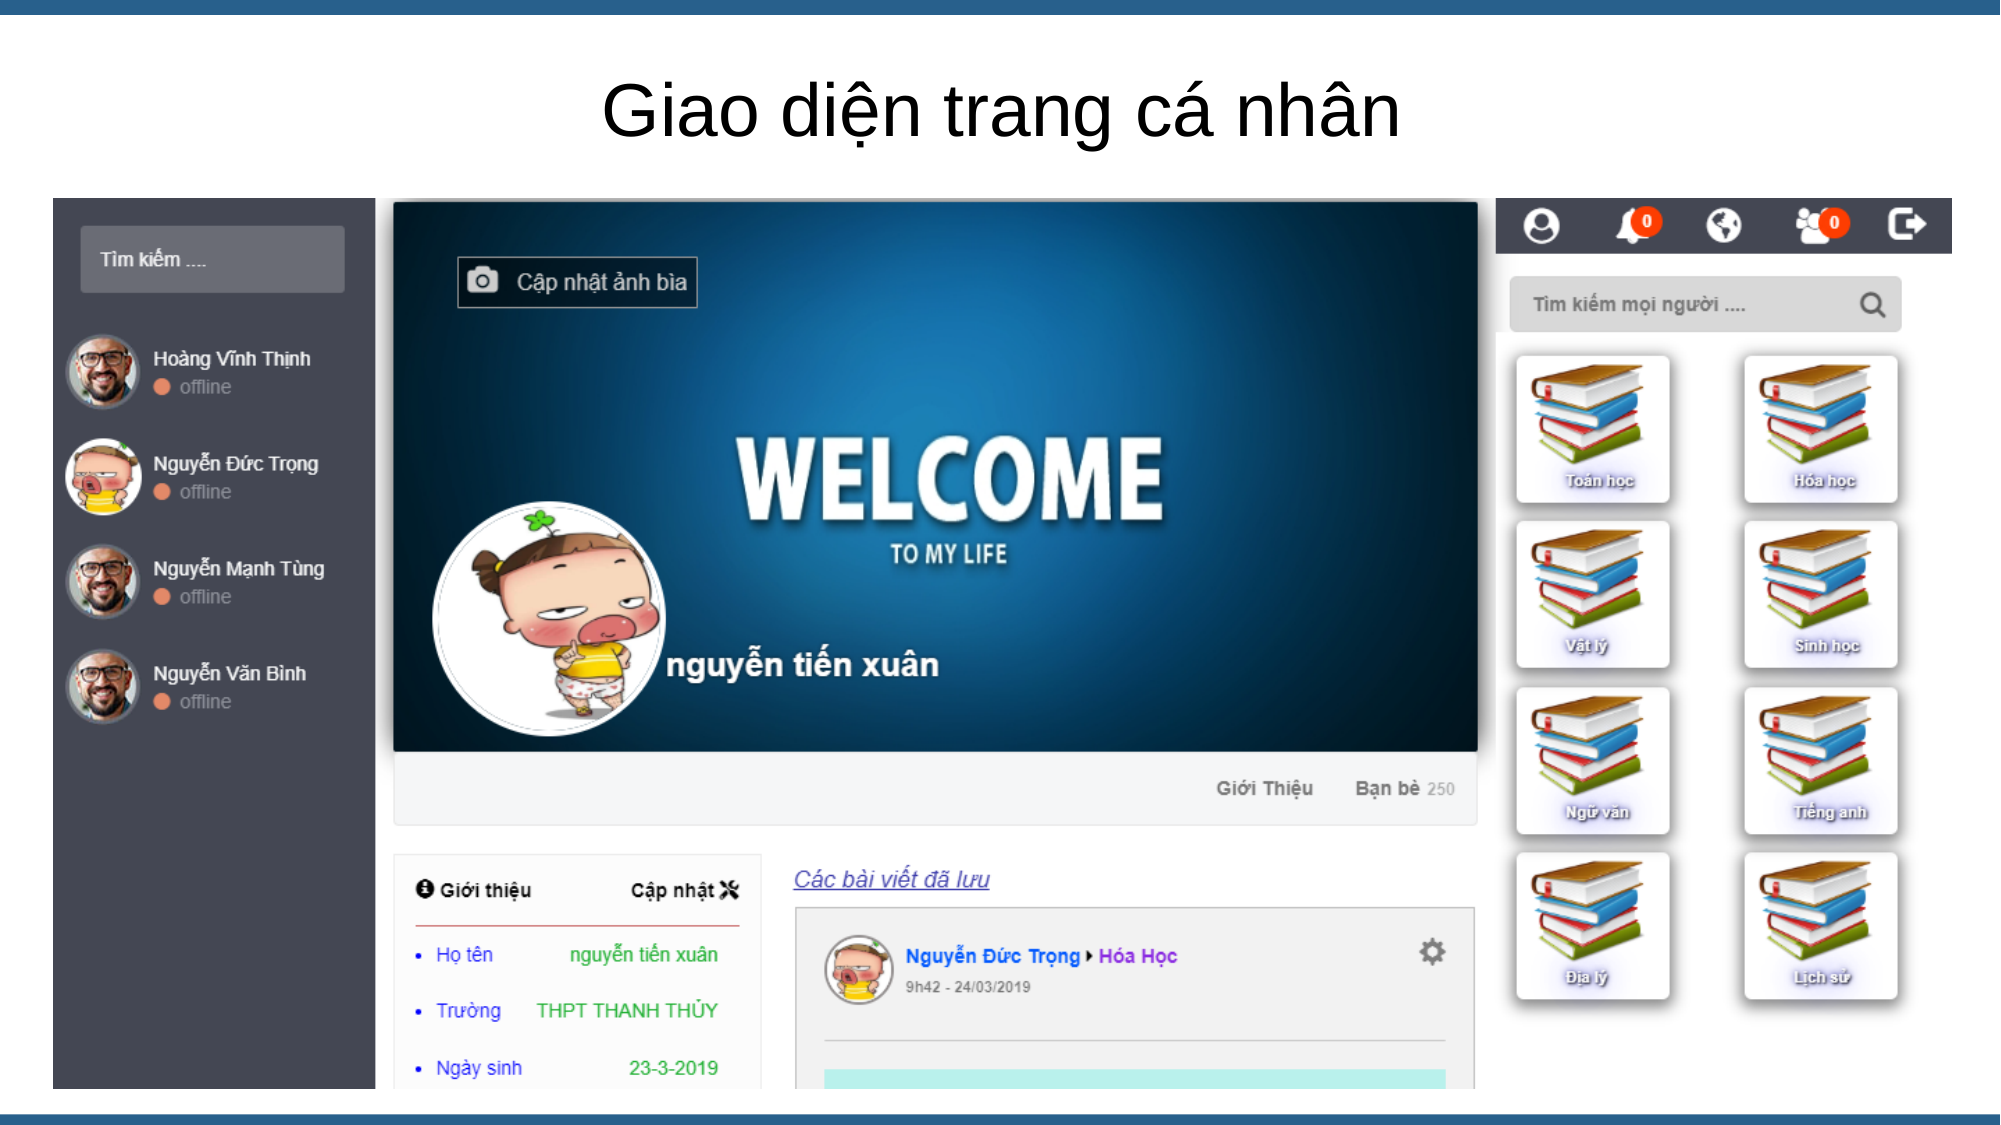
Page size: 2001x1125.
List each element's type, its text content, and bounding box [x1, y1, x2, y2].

list Giao diện trang cá nhân [53, 53, 1952, 172]
picture [52, 198, 1952, 1089]
